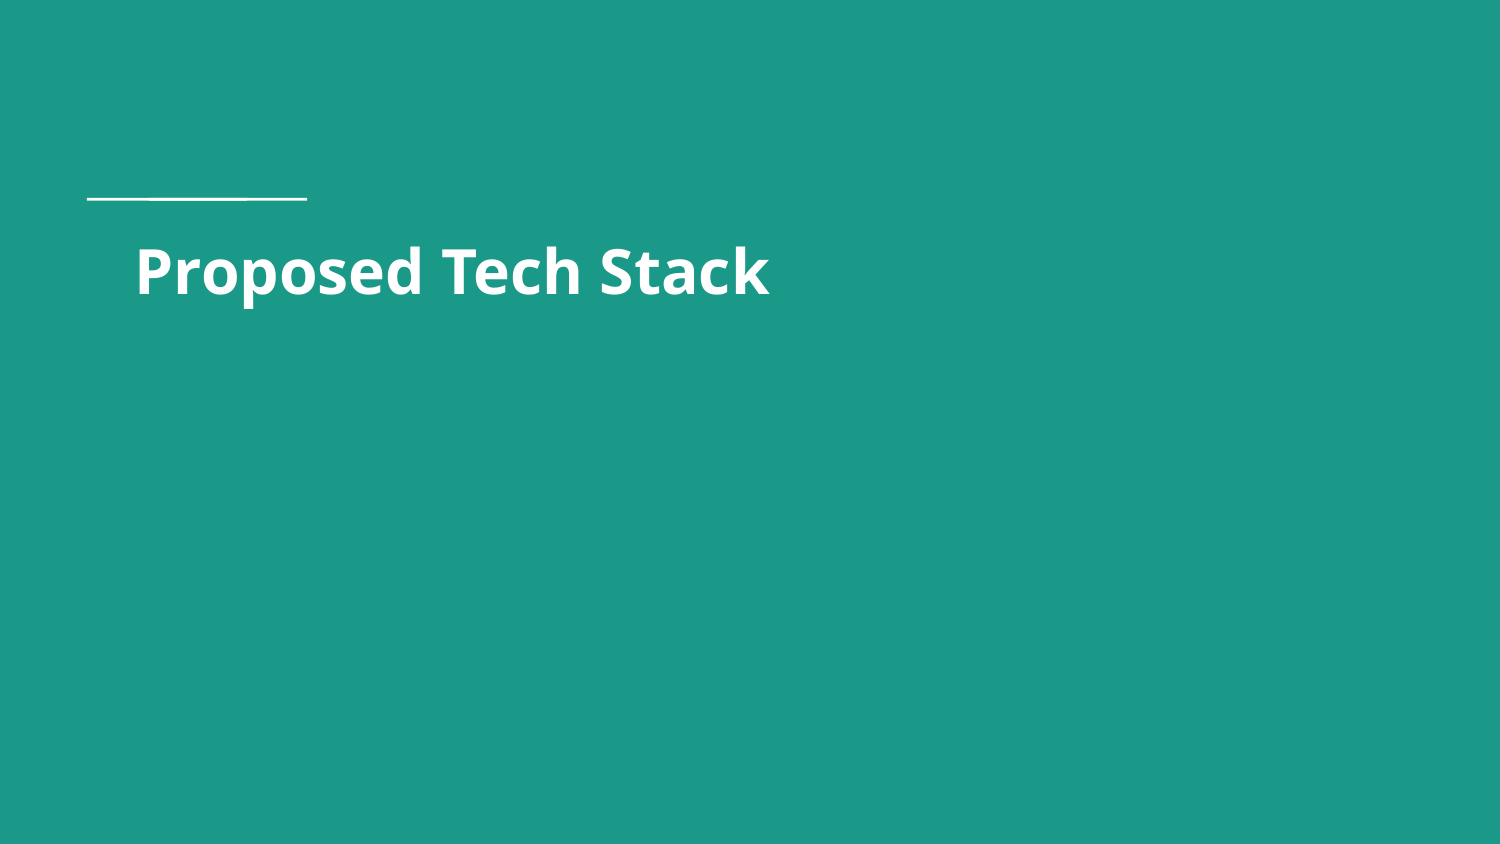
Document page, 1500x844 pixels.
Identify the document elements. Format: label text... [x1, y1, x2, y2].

title Proposed Tech Stack [119, 216, 1381, 466]
